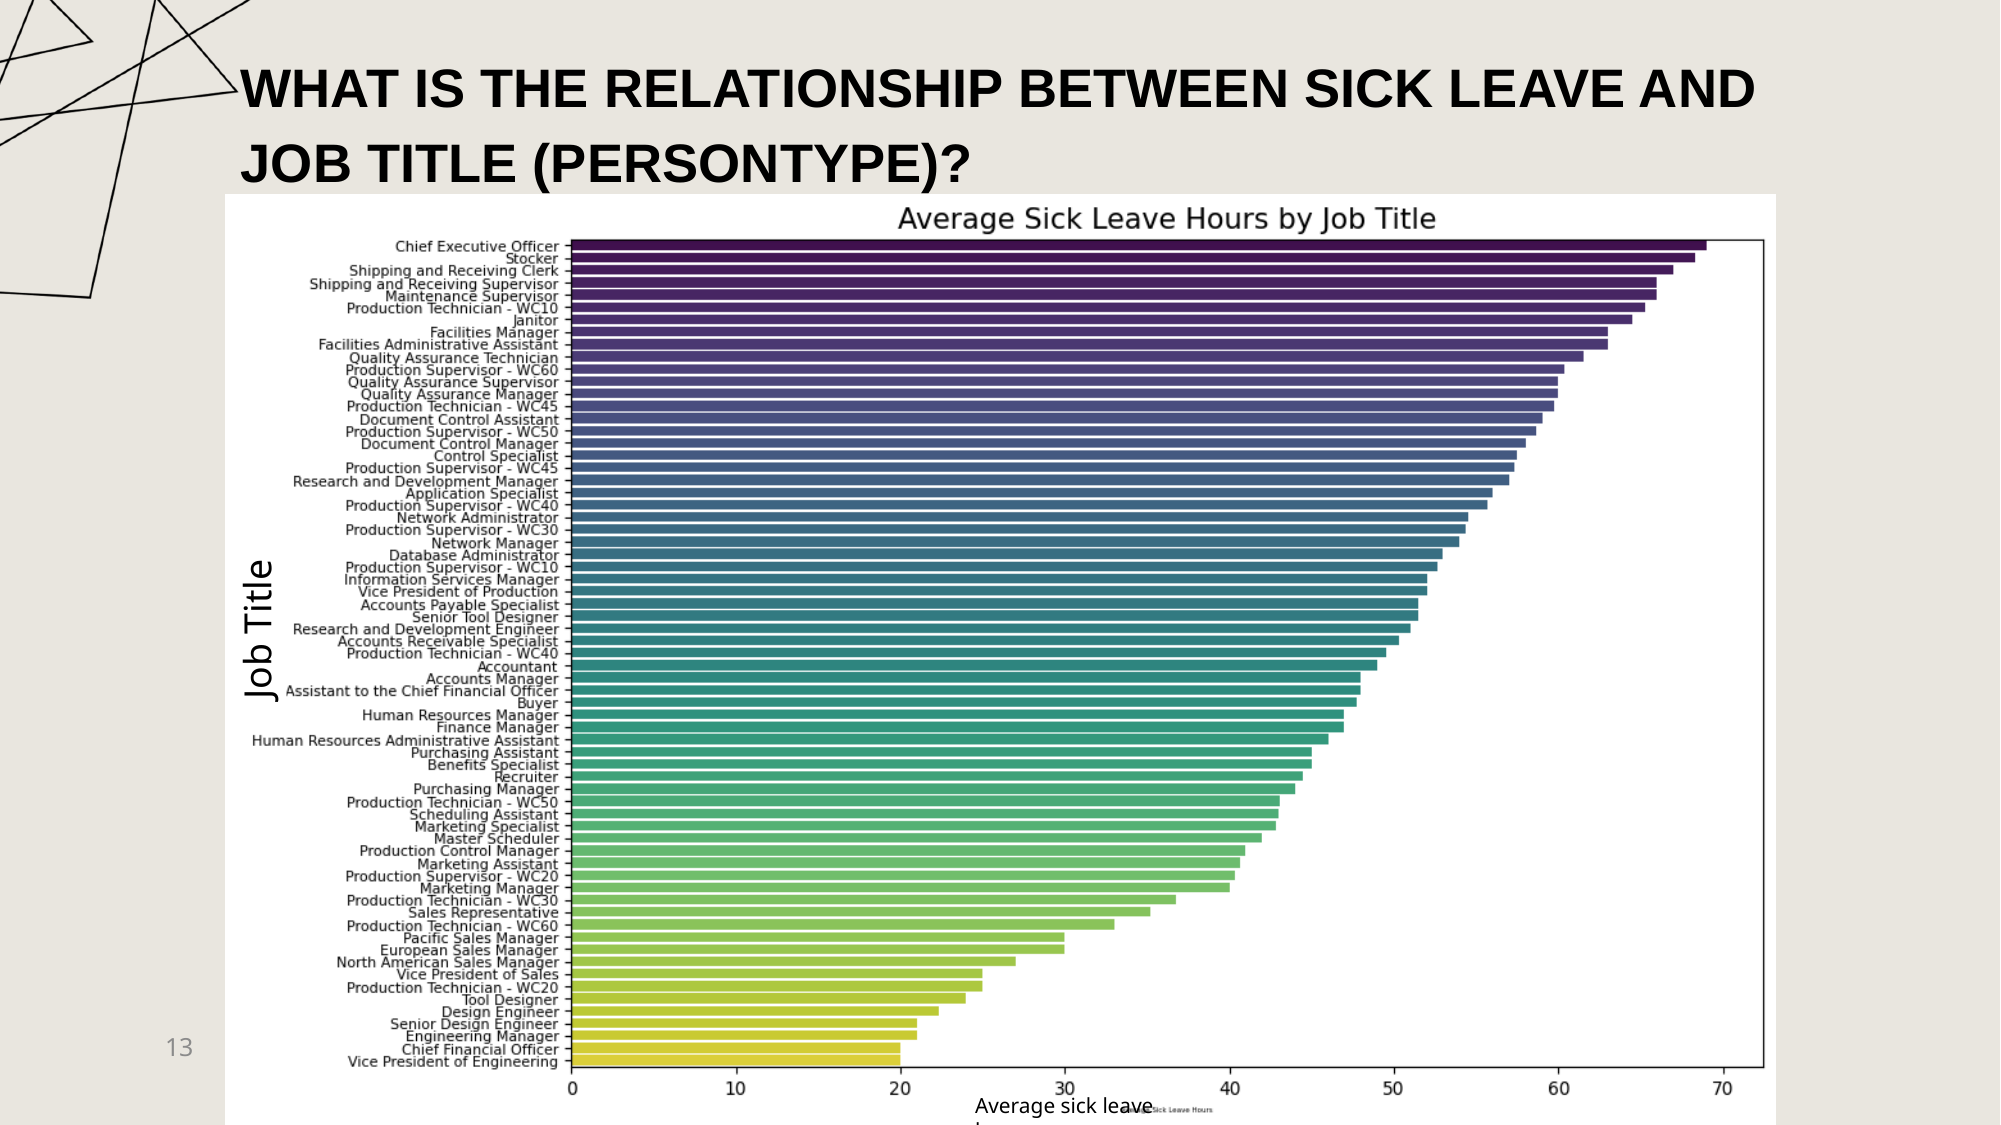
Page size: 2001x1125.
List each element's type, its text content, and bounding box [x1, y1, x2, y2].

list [225, 194, 1776, 1125]
title What is the relationship between sick leave and Job Title (PersonType)? [225, 42, 1848, 196]
picture [0, 0, 274, 311]
slide_number 13 [150, 1024, 225, 1074]
